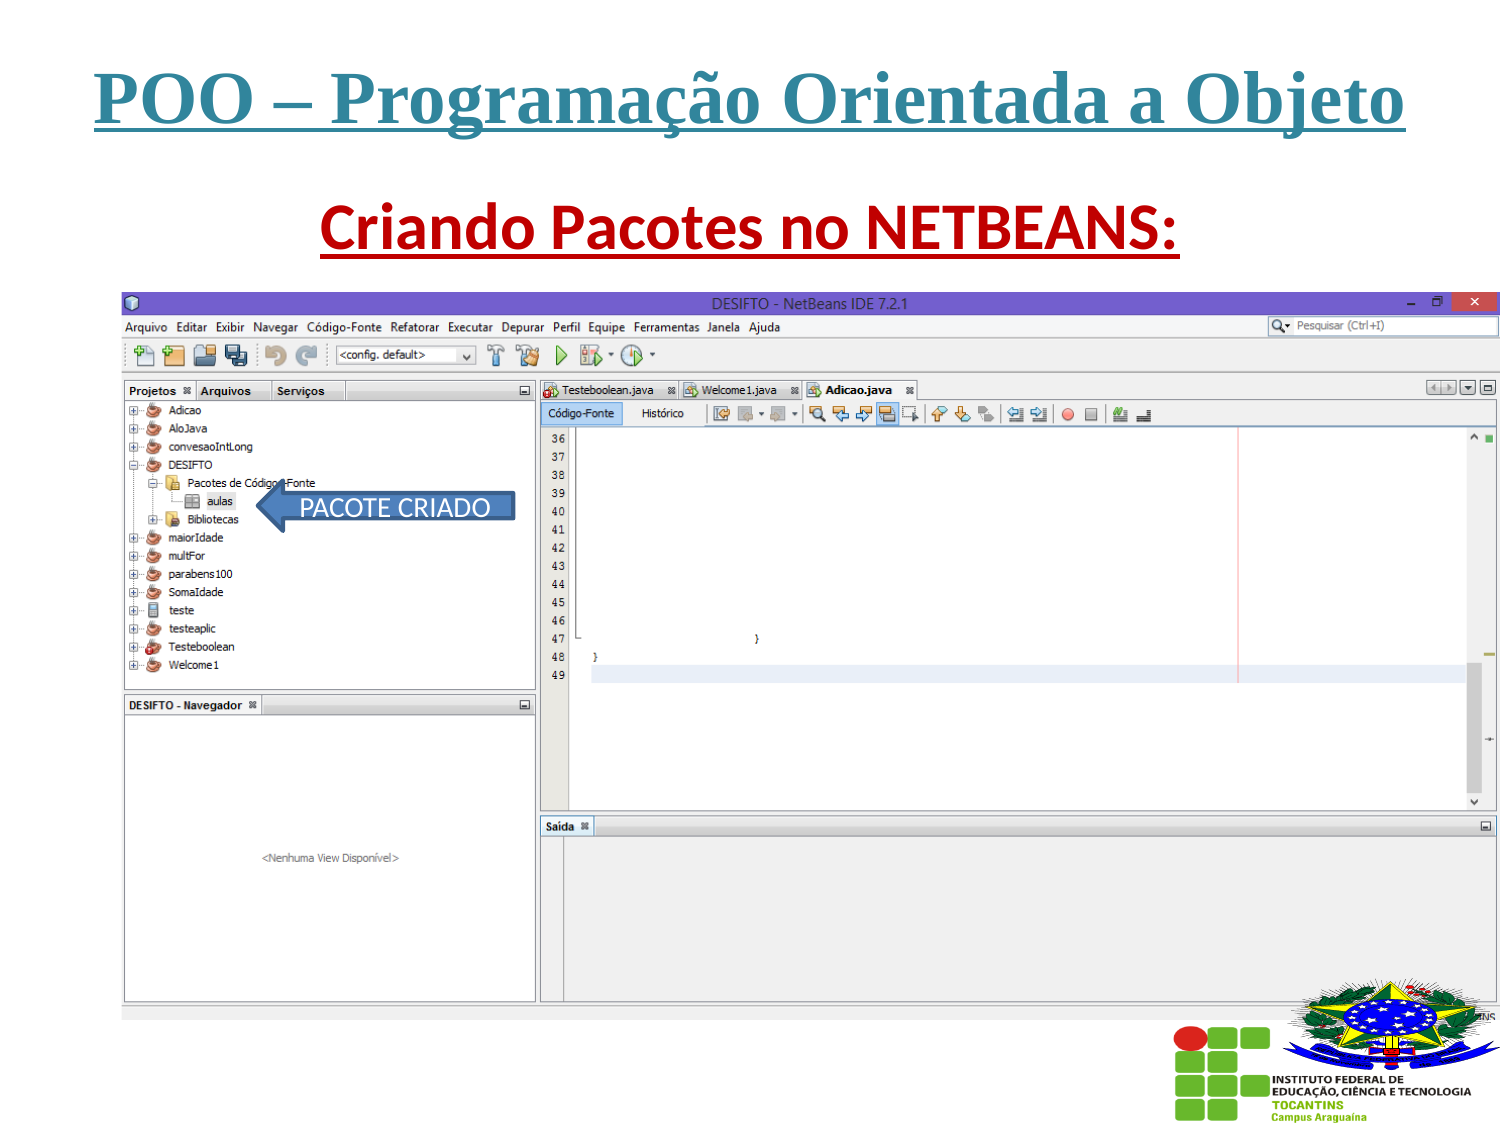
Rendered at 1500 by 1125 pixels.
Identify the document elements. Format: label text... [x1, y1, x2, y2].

picture [121, 292, 1500, 1125]
title POO – Programação Orientada a Objeto [0, 0, 1500, 188]
list Criando Pacotes no NETBEANS: [35, 175, 1465, 919]
